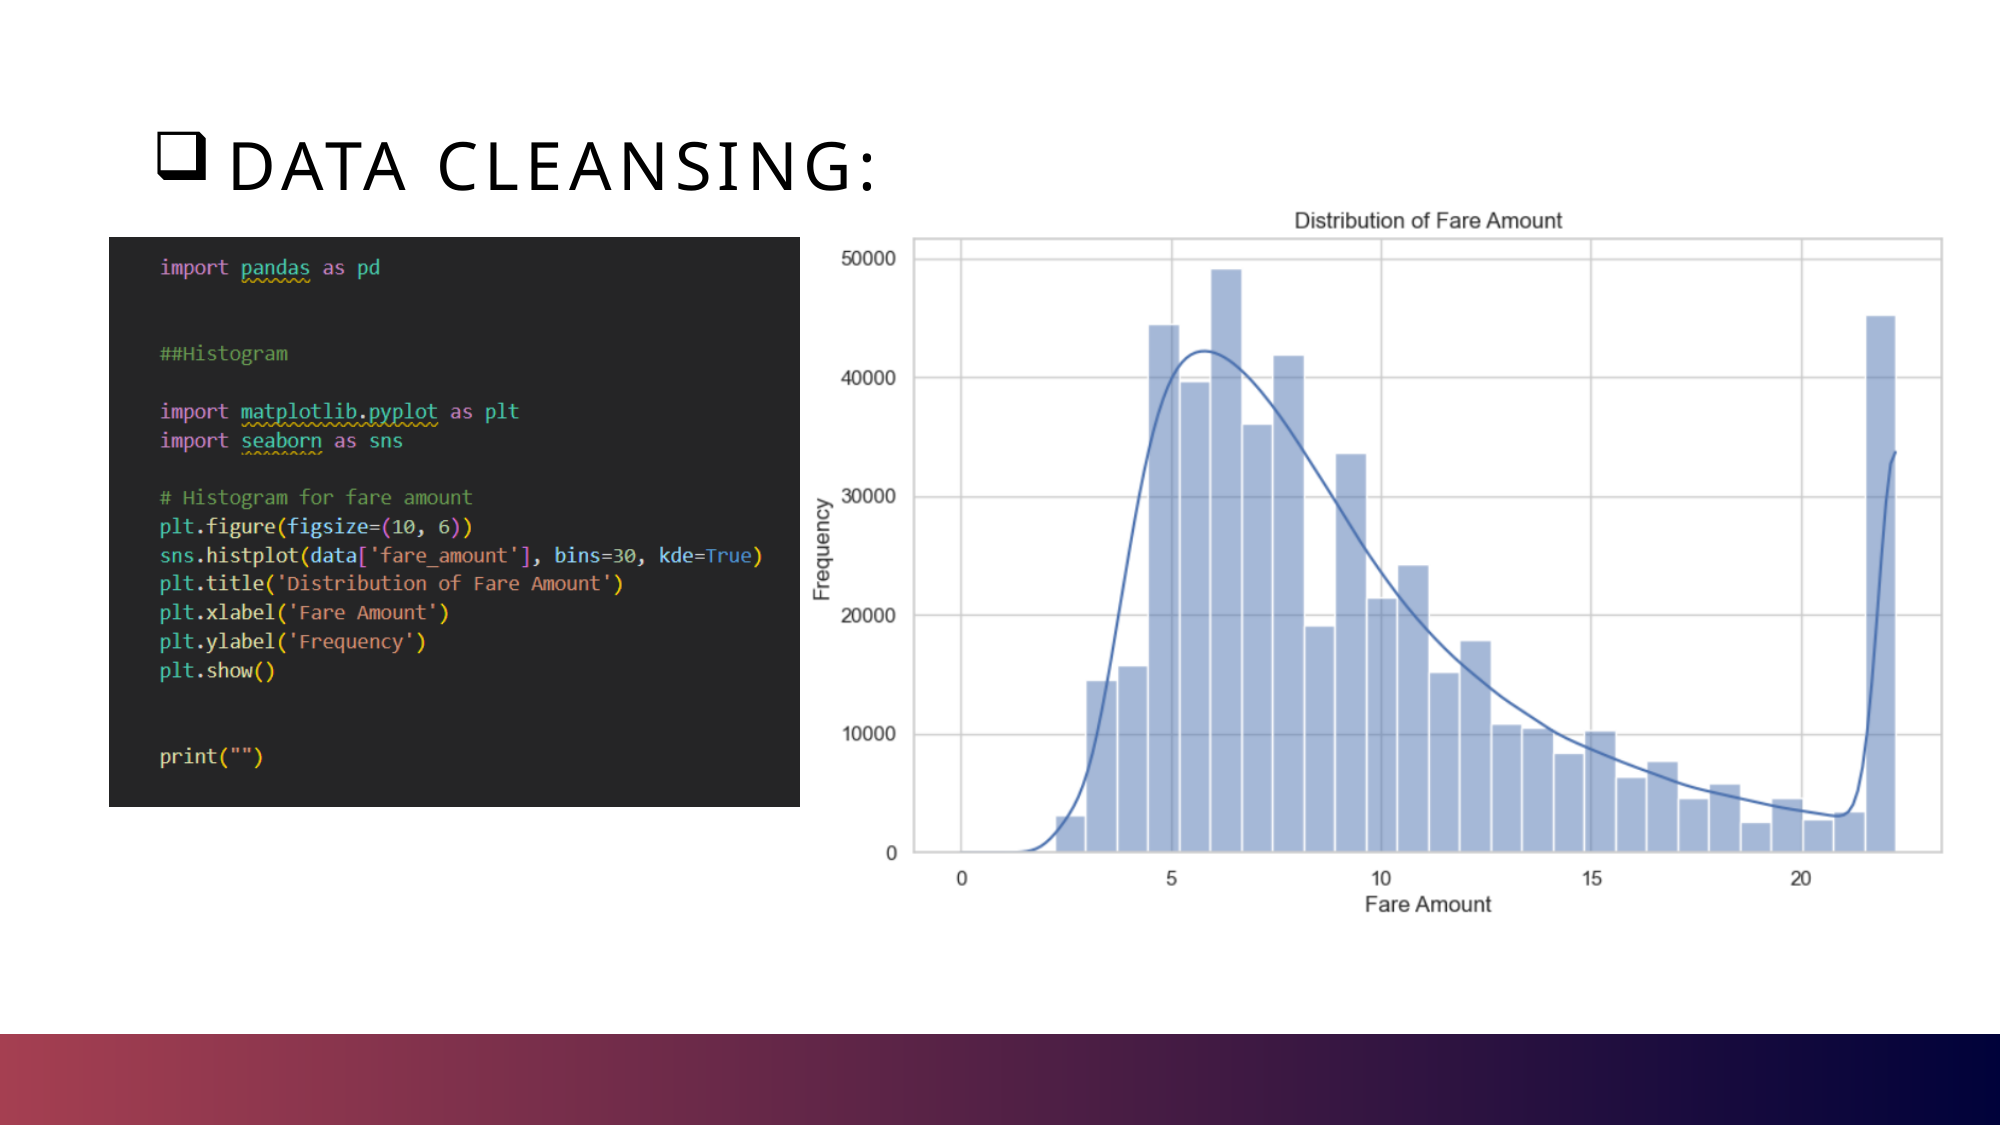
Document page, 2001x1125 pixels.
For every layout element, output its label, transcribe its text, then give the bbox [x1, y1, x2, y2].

title Data CLEANsiNG: [137, 60, 1863, 237]
text_box [0, 1033, 2000, 1125]
picture [108, 199, 1955, 926]
